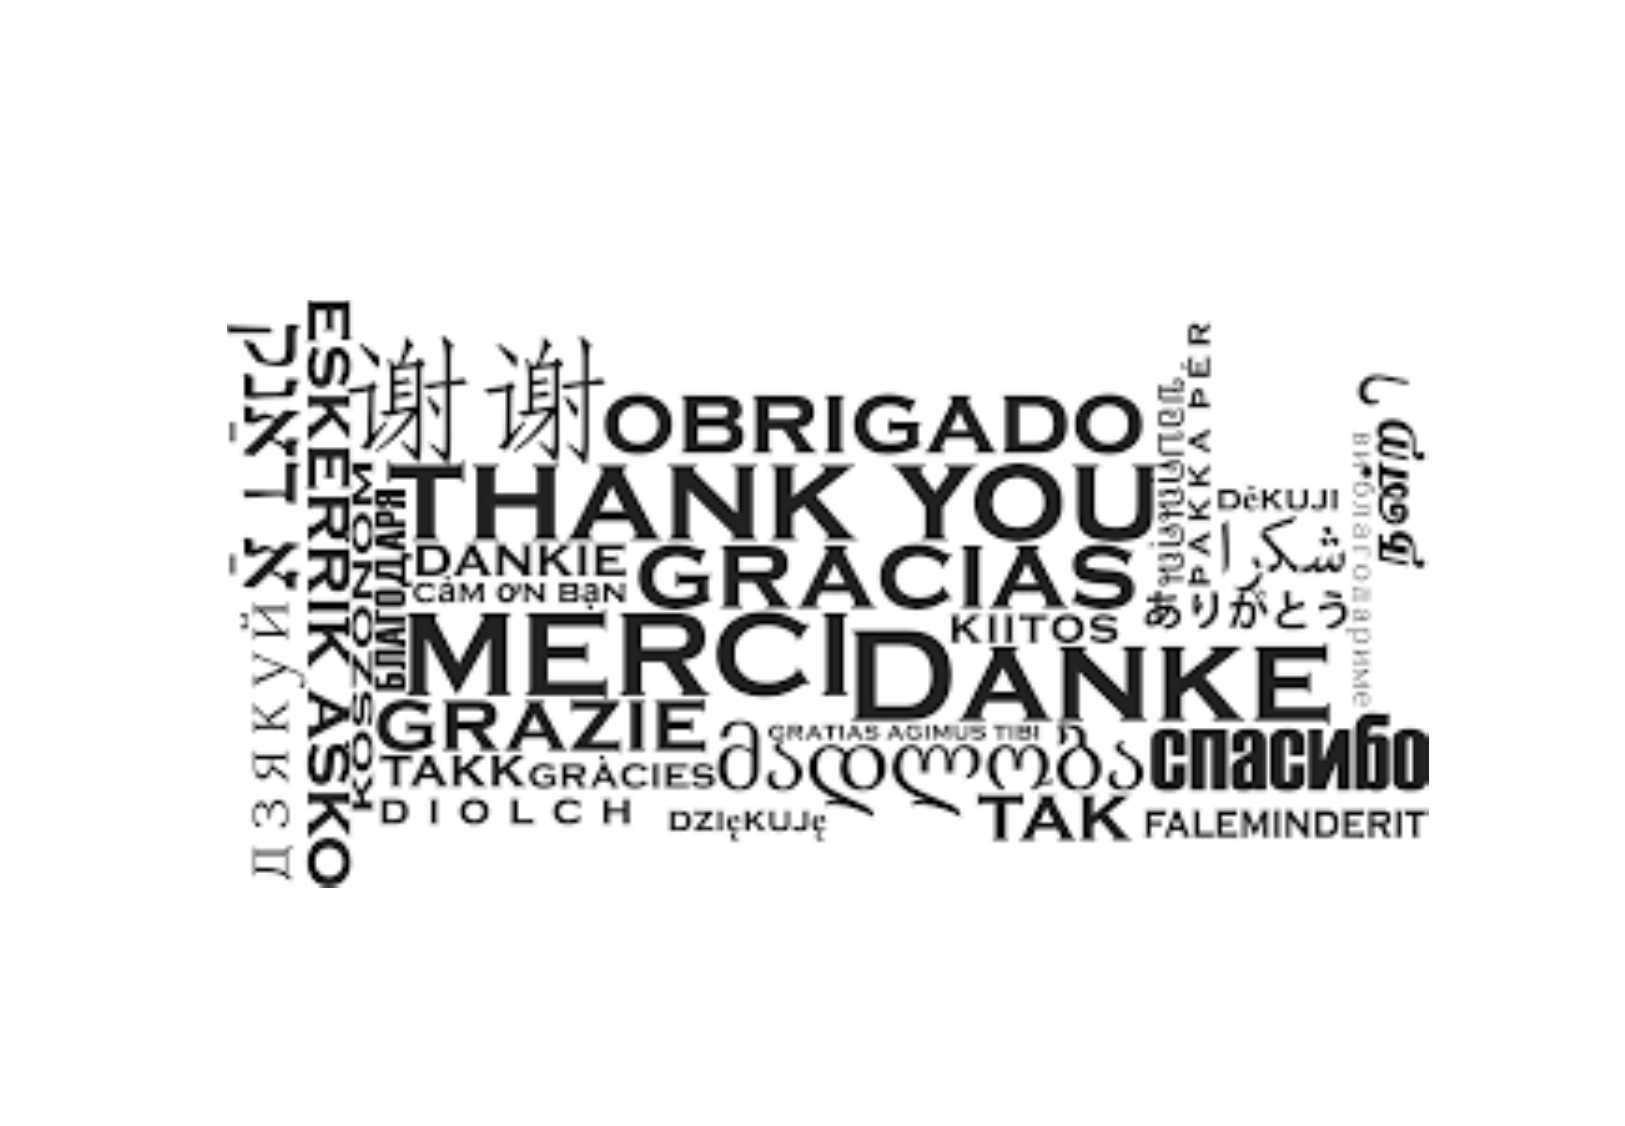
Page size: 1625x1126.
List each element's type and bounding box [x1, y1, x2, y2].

picture [227, 300, 1429, 888]
